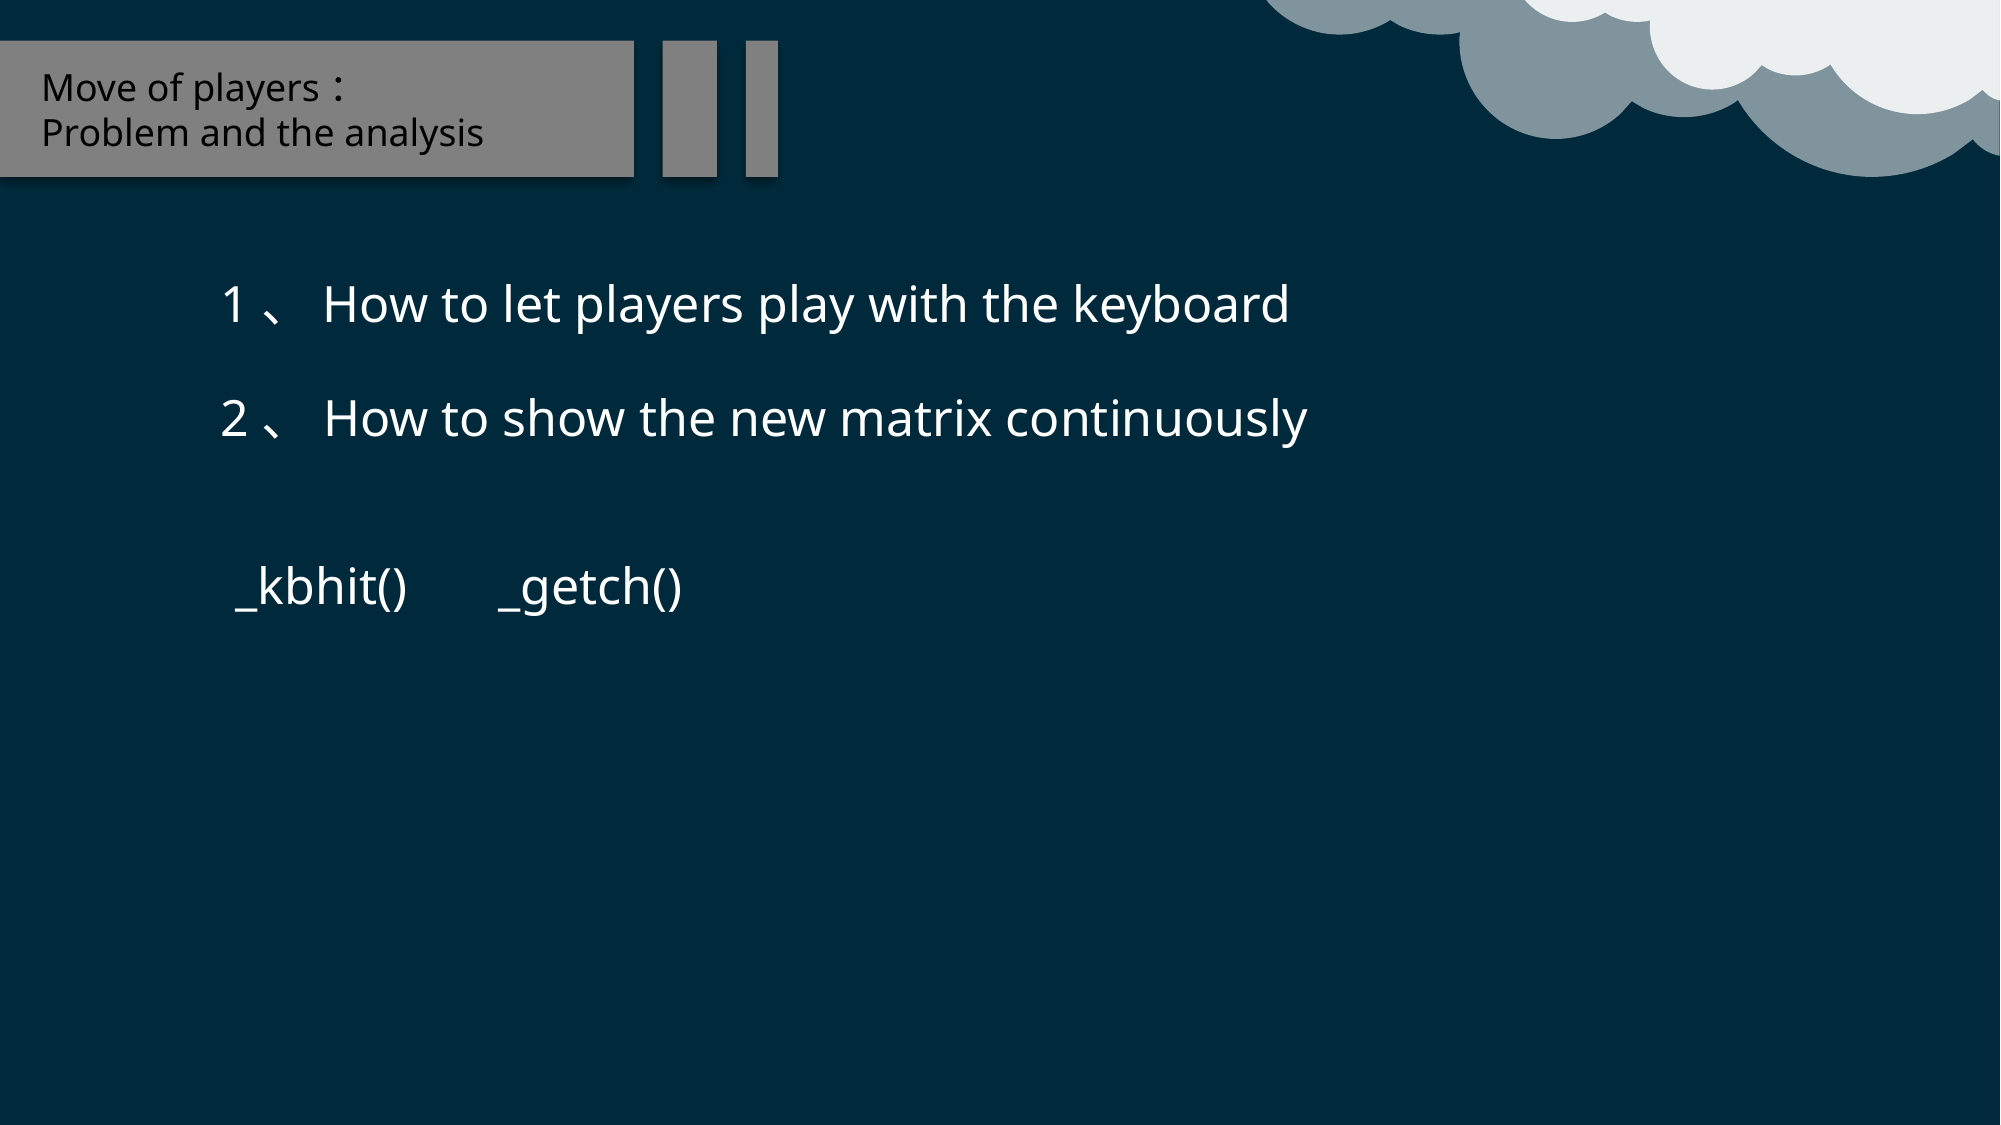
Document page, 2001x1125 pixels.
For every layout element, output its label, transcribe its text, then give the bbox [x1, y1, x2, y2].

text_box 1、How to let players play with the keyboard [205, 264, 1332, 340]
text_box _kbhit() _getch() [221, 547, 942, 623]
text_box Move of players： Problem and the analysis [26, 56, 500, 162]
text_box 2、How to show the new matrix continuously [205, 378, 1368, 454]
